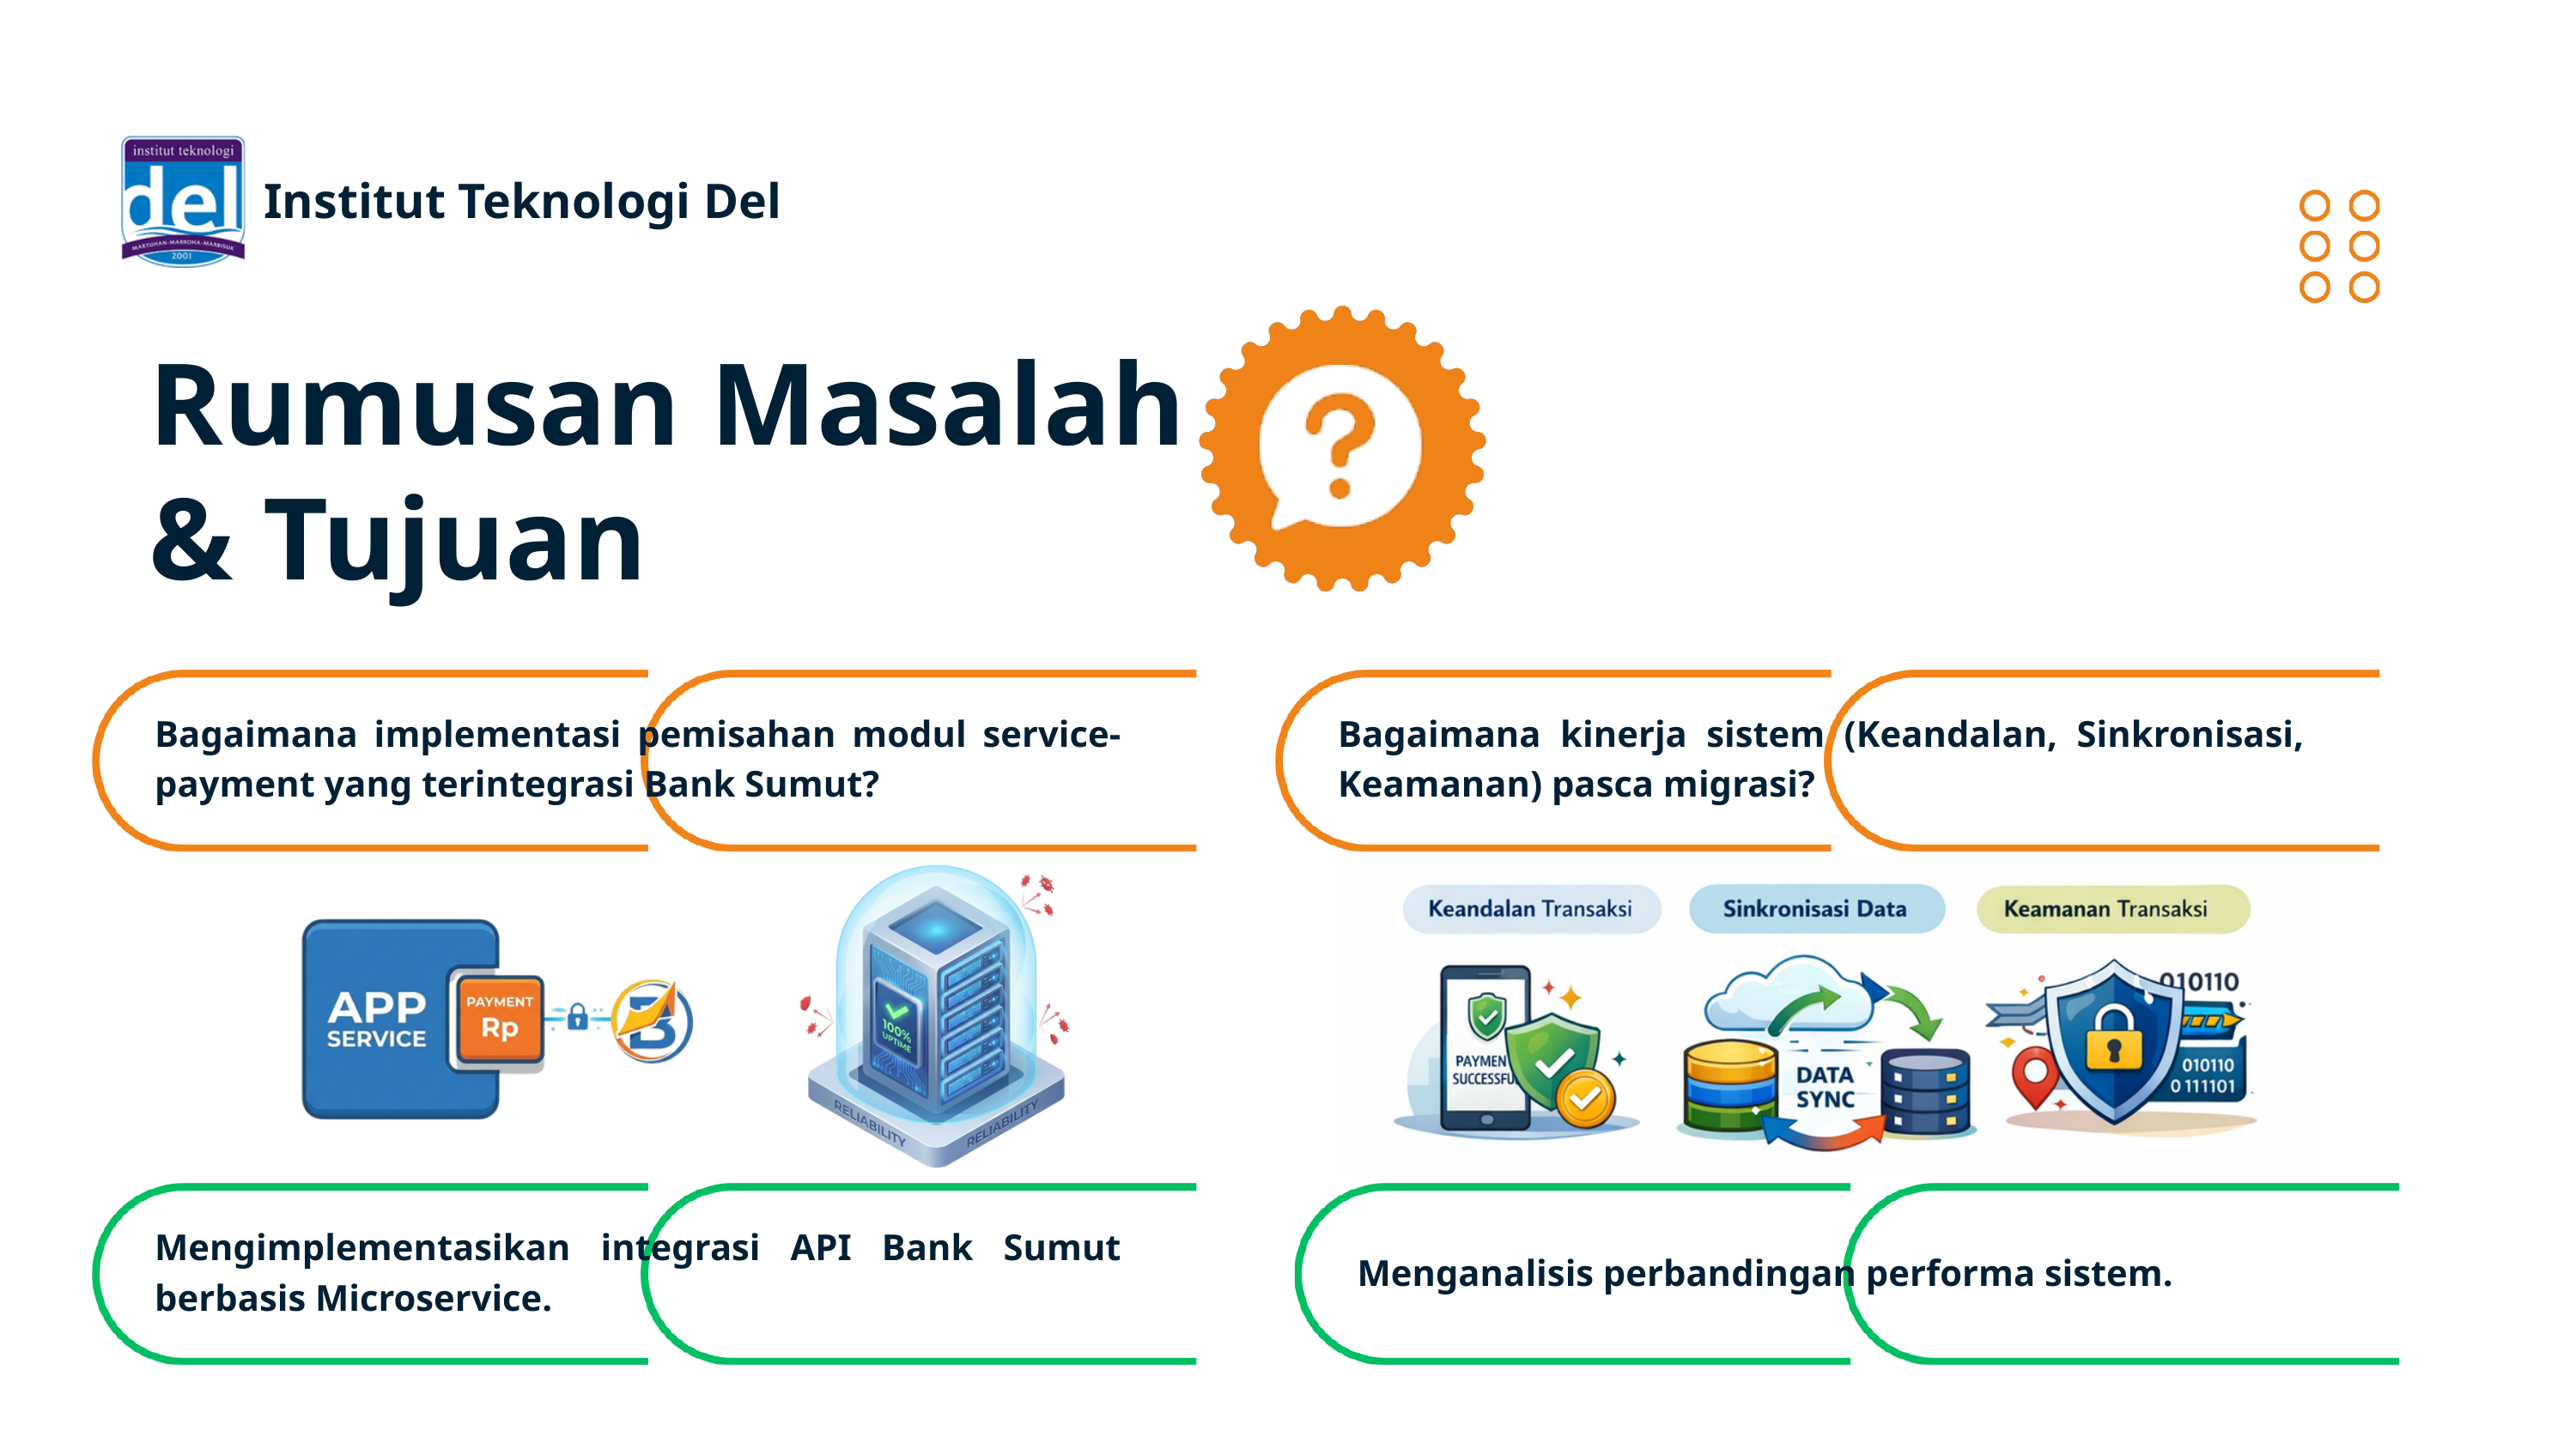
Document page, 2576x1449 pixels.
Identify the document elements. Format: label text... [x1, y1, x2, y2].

text_box [240, 805, 752, 1183]
text_box [2300, 271, 2330, 304]
text_box [751, 834, 1121, 1183]
text_box Bagaimana implementasi pemisahan modul service-payment yang terintegrasi Bank Sumut? [155, 704, 1121, 805]
text_box Menganalisis perbandingan performa sistem. [1357, 1243, 2324, 1294]
text_box [2300, 231, 2330, 263]
text_box [92, 670, 641, 852]
text_box [1196, 303, 1489, 595]
text_box [2348, 271, 2380, 304]
text_box Institut Teknologi Del [264, 161, 845, 228]
text_box [2300, 190, 2330, 222]
text_box [1823, 670, 2380, 852]
text_box [92, 1183, 641, 1365]
text_box [121, 136, 246, 268]
text_box [1275, 670, 1823, 852]
text_box Rumusan Masalah & Tujuan [149, 331, 1197, 603]
text_box [1843, 1183, 2399, 1365]
text_box Bagaimana kinerja sistem (Keandalan, Sinkronisasi, Keamanan) pasca migrasi? [1338, 704, 2305, 805]
text_box [1294, 1183, 1843, 1365]
text_box [1257, 365, 1428, 533]
text_box [1338, 860, 2319, 1179]
text_box [641, 670, 1197, 852]
text_box [2348, 231, 2380, 263]
text_box Mengimplementasikan integrasi API Bank Sumut berbasis Microservice. [155, 1217, 1121, 1319]
text_box [2348, 190, 2380, 222]
text_box [641, 1183, 1197, 1365]
